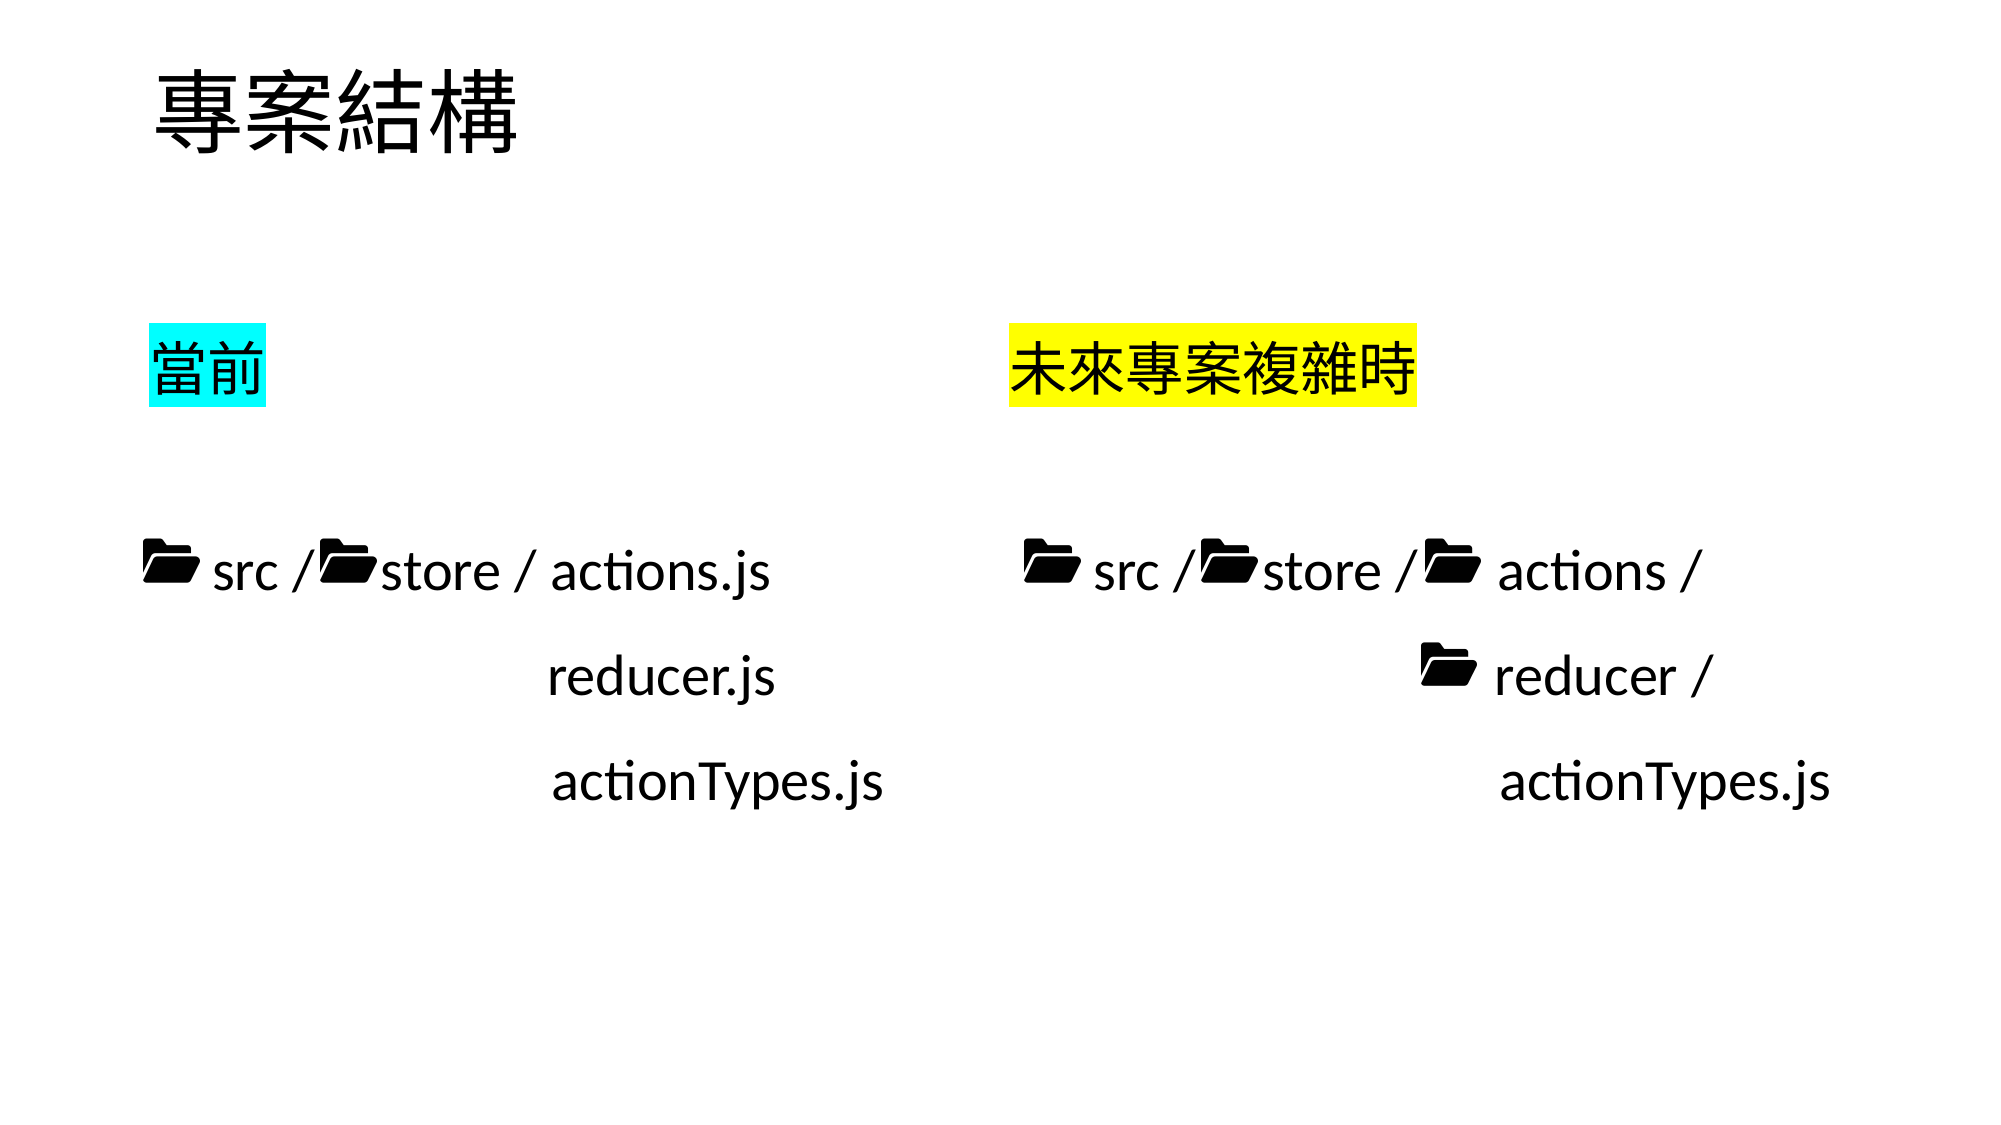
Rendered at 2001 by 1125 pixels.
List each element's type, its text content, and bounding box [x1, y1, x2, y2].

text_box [143, 489, 904, 812]
text_box 專案結構 [137, 59, 1863, 278]
text_box 當前 [134, 324, 281, 410]
text_box 未來專案複雜時 [994, 324, 1433, 410]
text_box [1024, 489, 1852, 812]
